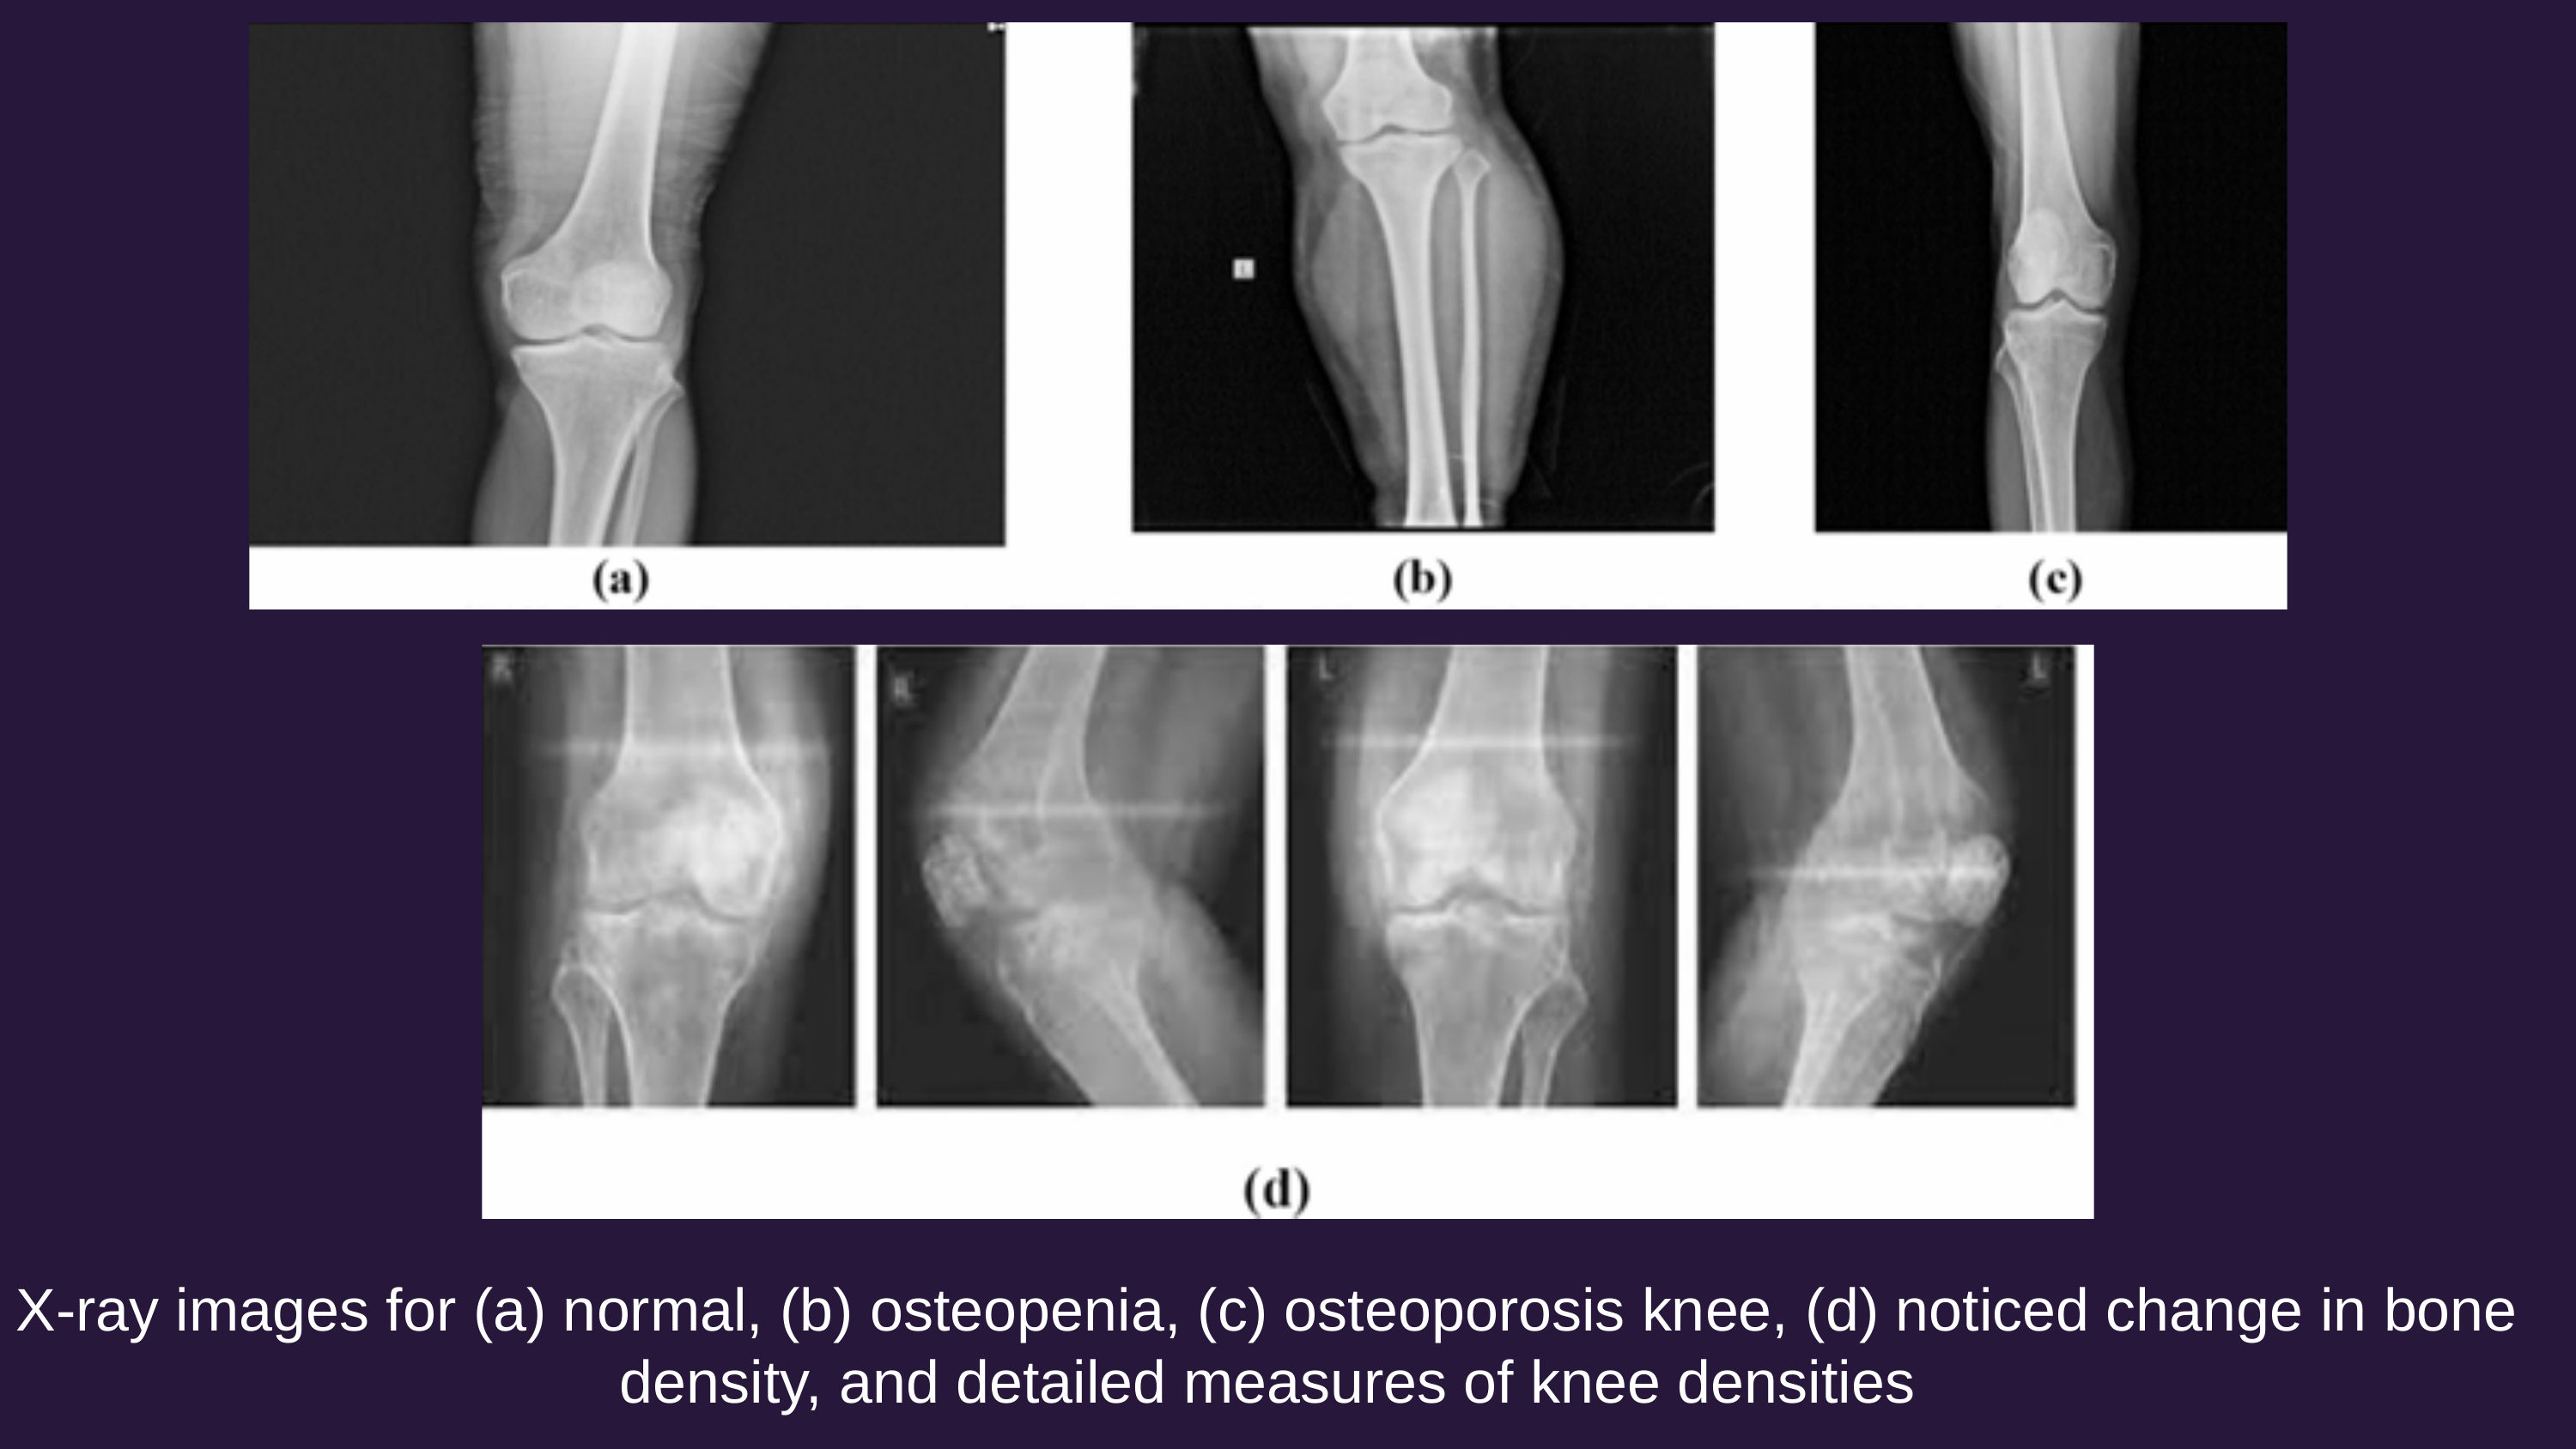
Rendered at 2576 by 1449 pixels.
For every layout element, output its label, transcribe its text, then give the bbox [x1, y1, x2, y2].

text_box [249, 22, 2287, 609]
text_box X-ray images for (a) normal, (b) osteopenia, (c) osteoporosis knee, (d) noticed change in bone density, and detailed measures of knee densities [0, 1270, 2537, 1416]
text_box [482, 645, 2094, 1219]
